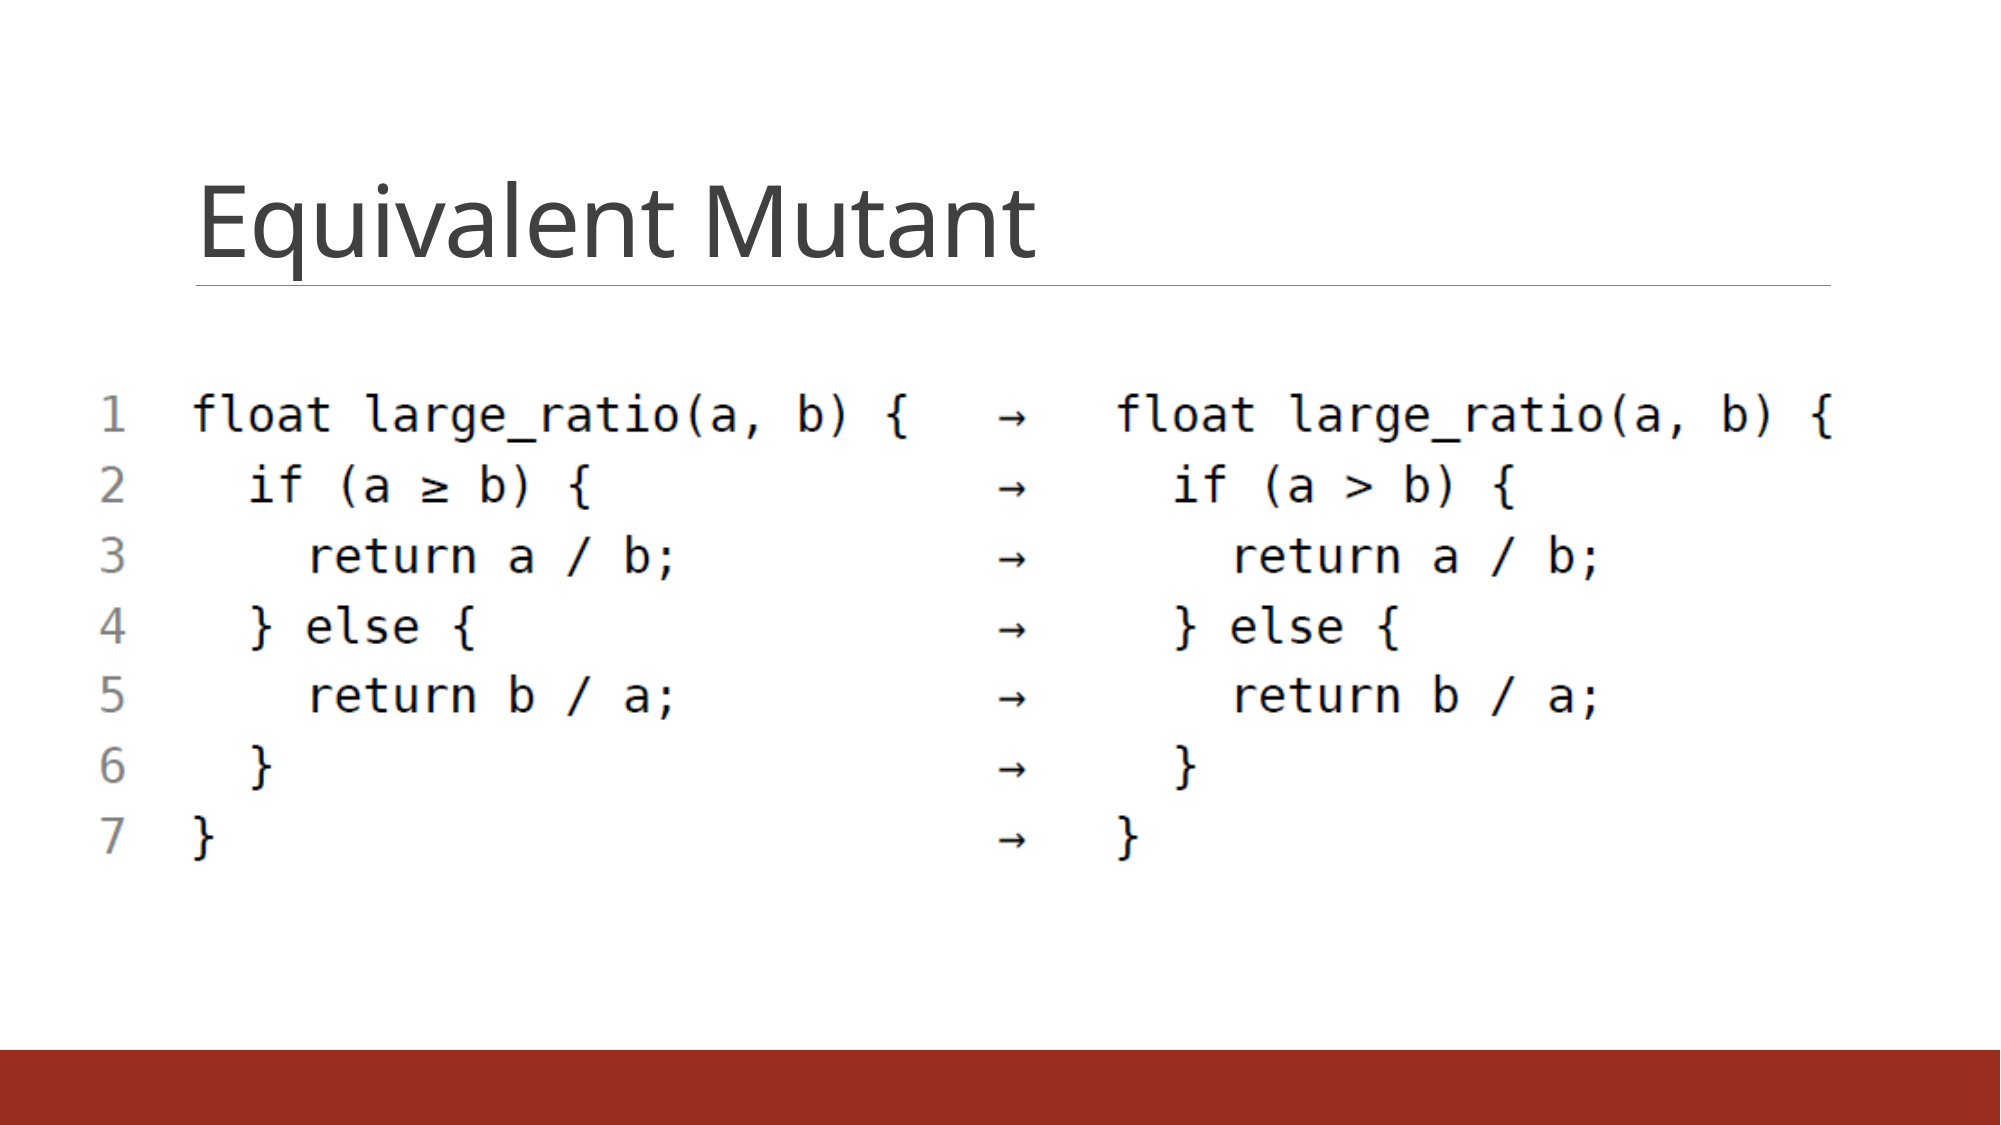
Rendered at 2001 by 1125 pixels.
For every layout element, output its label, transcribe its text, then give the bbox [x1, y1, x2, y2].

title Equivalent Mutant [180, 47, 1830, 285]
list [87, 347, 1963, 912]
